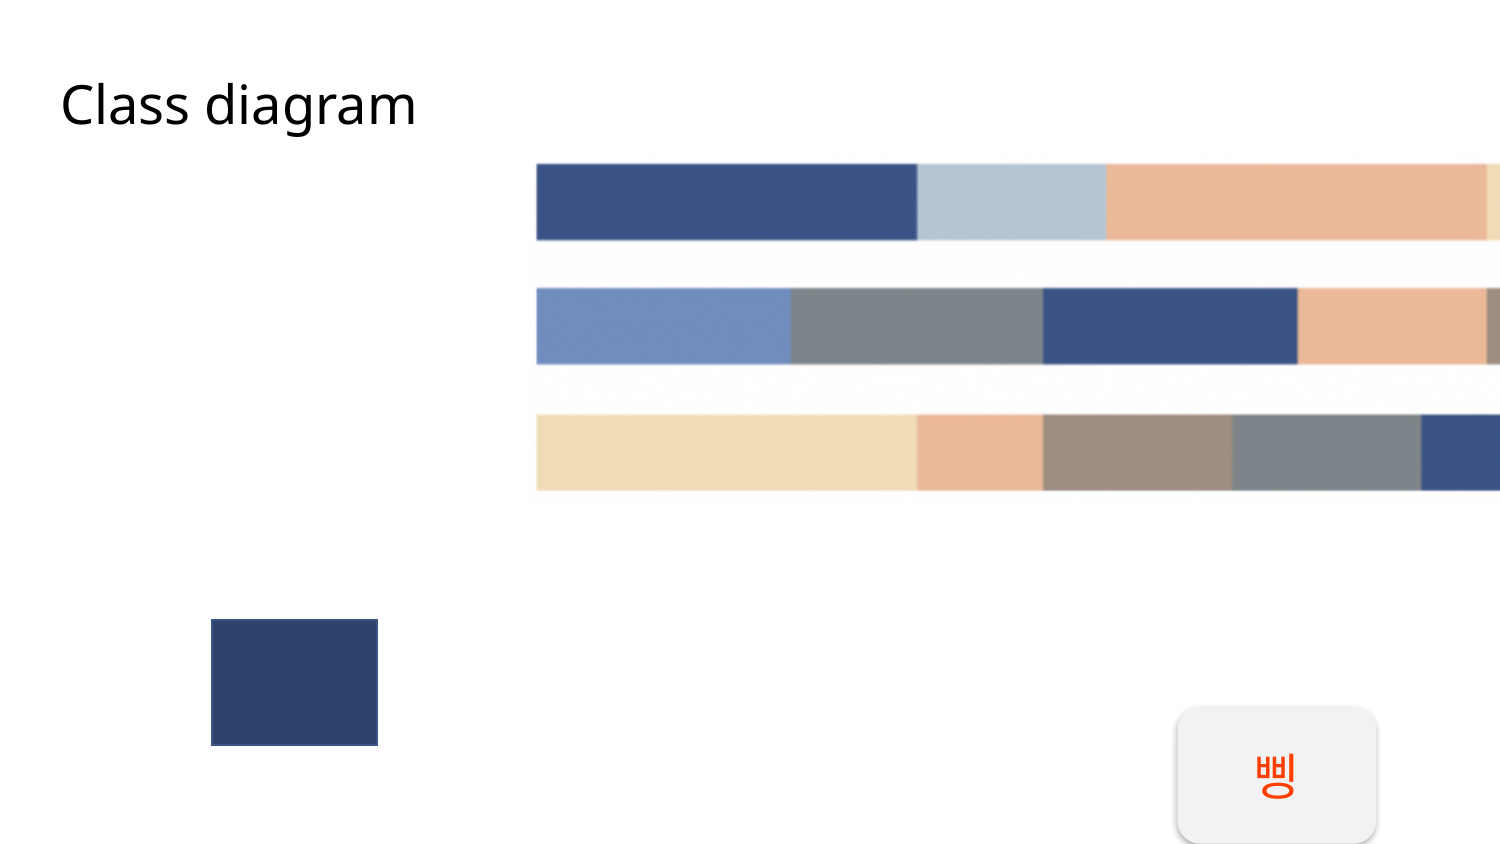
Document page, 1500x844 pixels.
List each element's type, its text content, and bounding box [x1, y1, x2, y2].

picture [397, 126, 1500, 525]
text_box 삥 [1176, 705, 1378, 844]
title Class diagram [45, 60, 502, 151]
text_box [211, 619, 378, 746]
